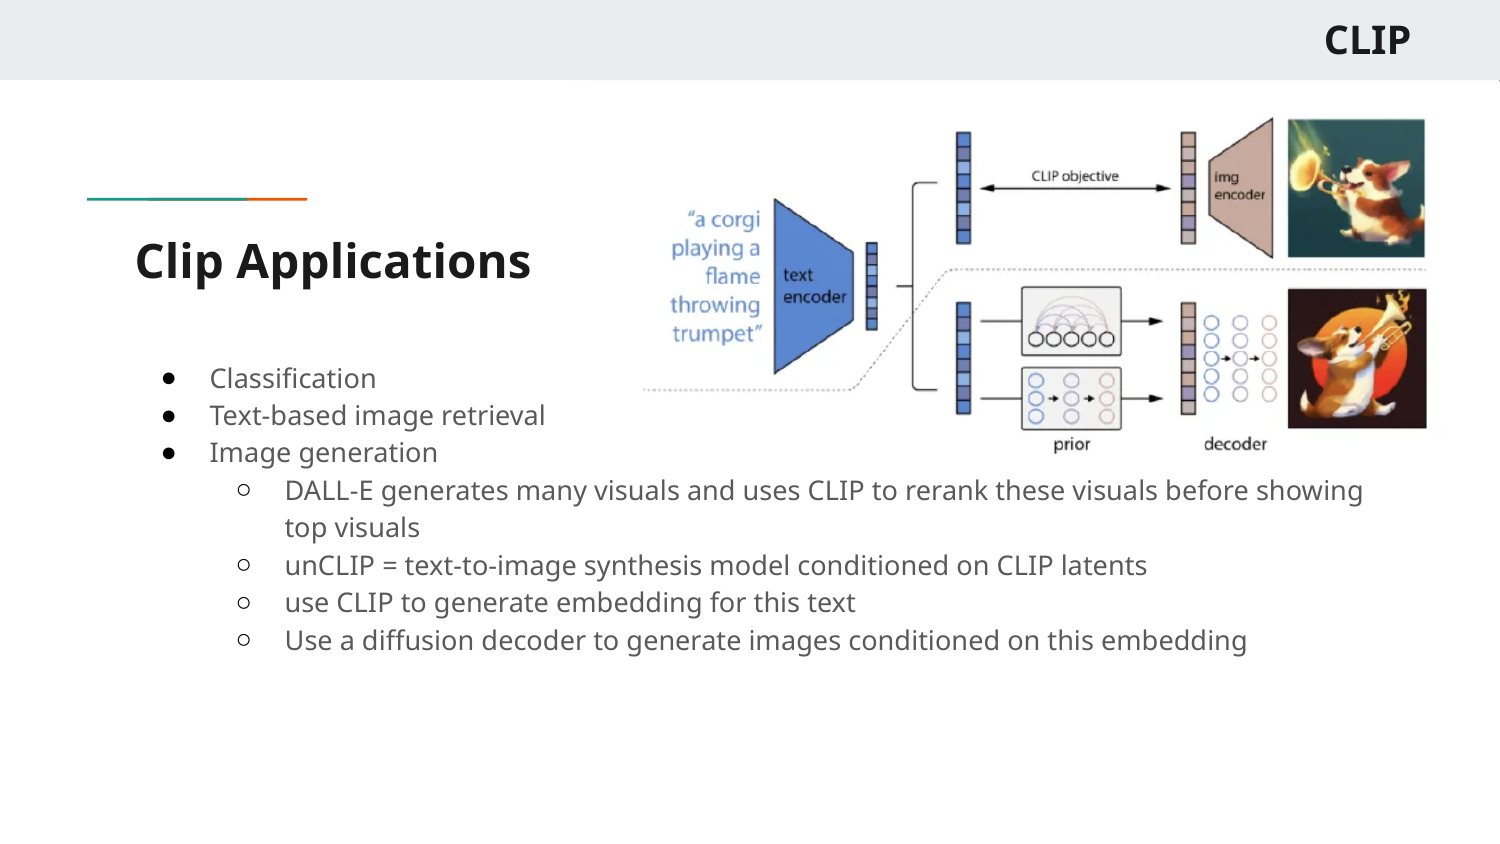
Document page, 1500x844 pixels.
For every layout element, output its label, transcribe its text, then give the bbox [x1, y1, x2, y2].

picture [574, 80, 1500, 455]
title CLIP [1235, 0, 1500, 79]
list Classification Text-based image retrieval Image generation DALL-E generates many visuals and uses CLIP to rerank these visuals before showing top visuals unCLIP = text-to-image synthesis model conditioned on CLIP latents use CLIP to generate embedding for this text Use a diffusion decoder to generate images conditioned on this embedding [119, 341, 1381, 765]
title Clip Applications [119, 216, 569, 305]
